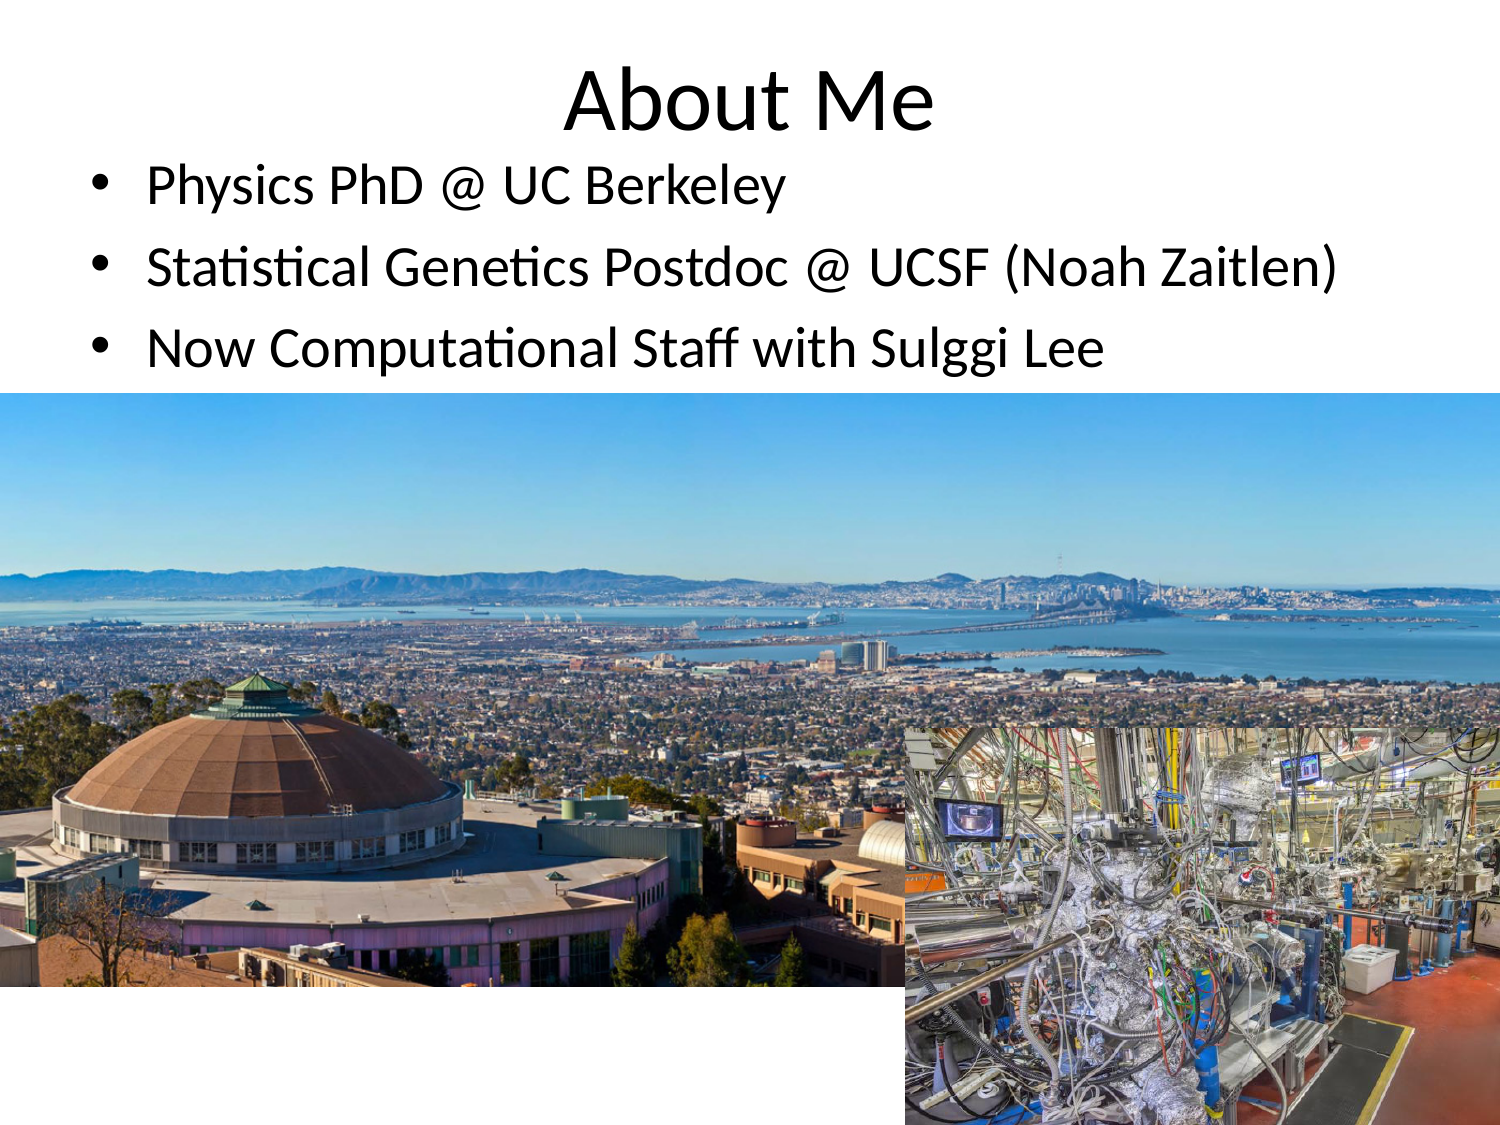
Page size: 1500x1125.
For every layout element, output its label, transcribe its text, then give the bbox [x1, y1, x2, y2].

picture [0, 393, 1500, 1125]
title About Me [75, 0, 1425, 138]
list Physics PhD @ UC Berkeley Statistical Genetics Postdoc @ UCSF (Noah Zaitlen) Now Computational Staff with Sulggi Lee [75, 138, 1425, 392]
